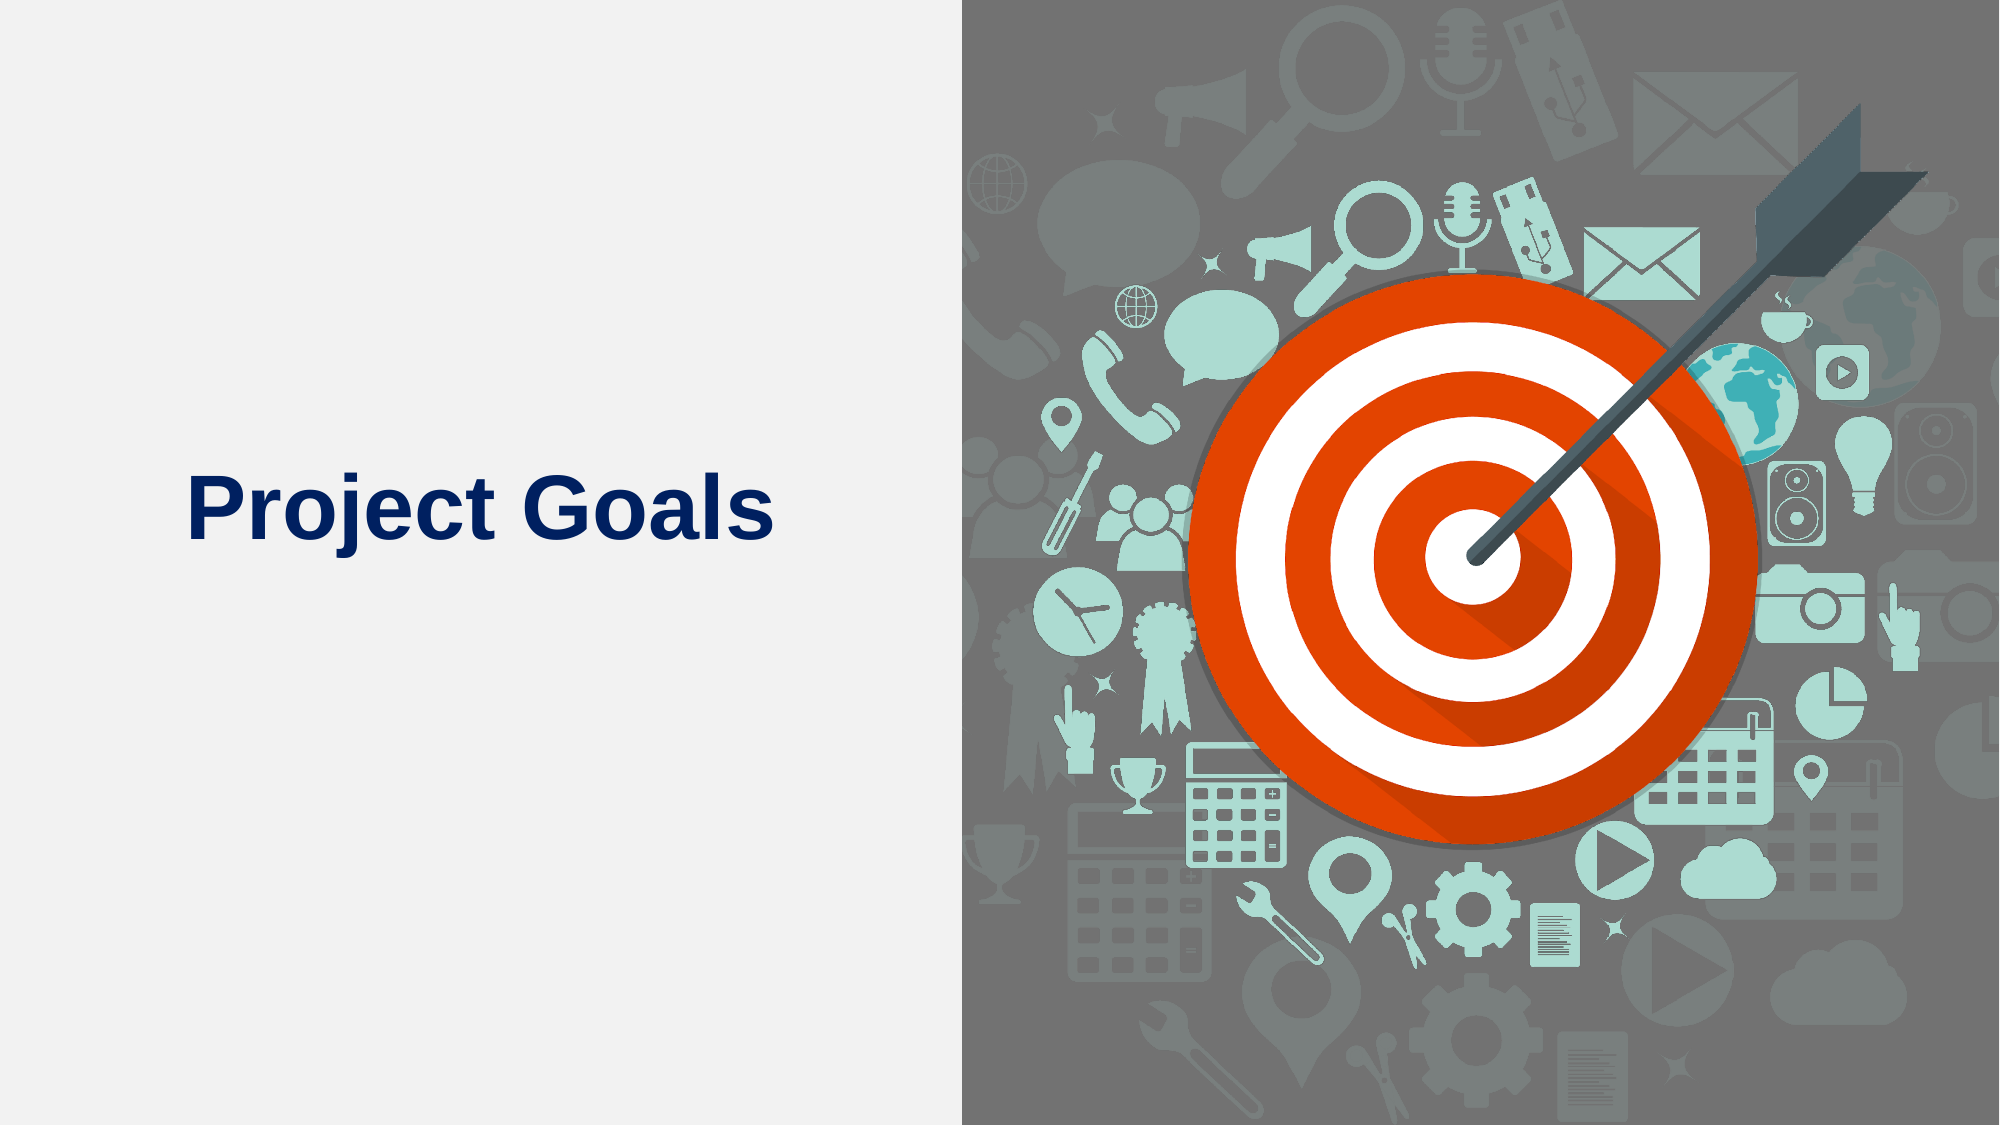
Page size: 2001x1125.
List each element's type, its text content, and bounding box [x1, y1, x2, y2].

title Project Goals [185, 448, 820, 544]
picture [961, 0, 2000, 1125]
